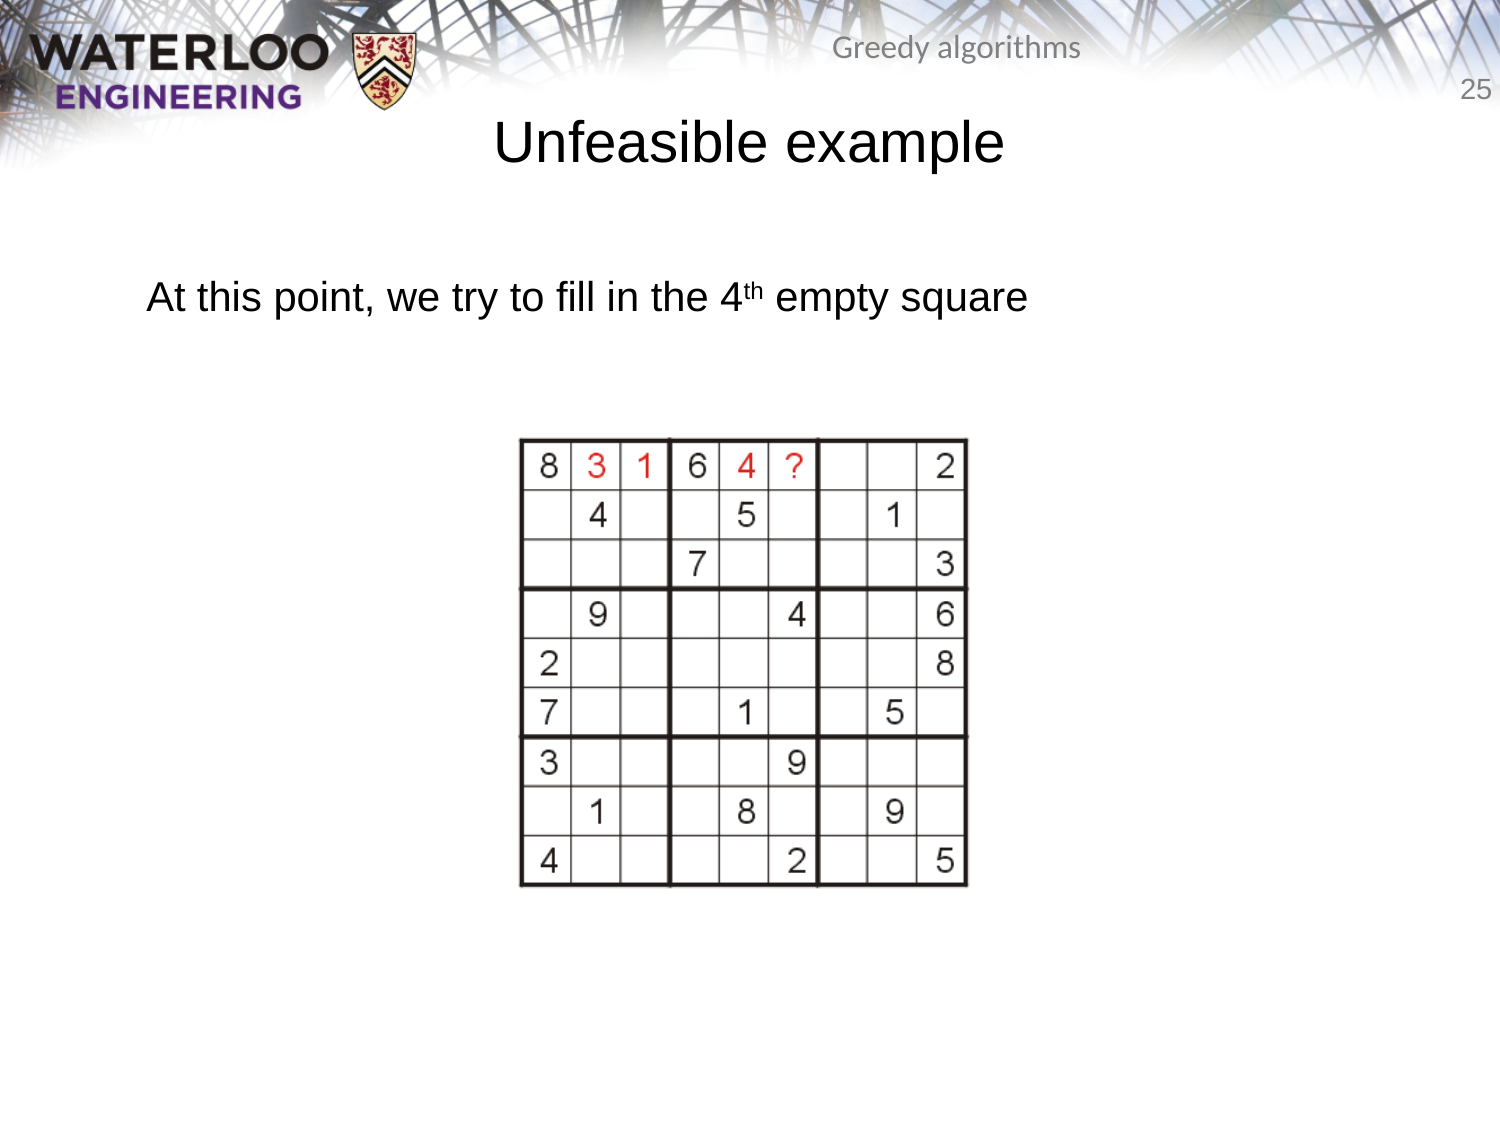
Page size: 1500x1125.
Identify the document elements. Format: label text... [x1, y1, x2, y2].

picture [0, 0, 1500, 1125]
list At this point, we try to fill in the 4th empty square [74, 262, 1426, 1006]
title Unfeasible example [74, 44, 1426, 233]
